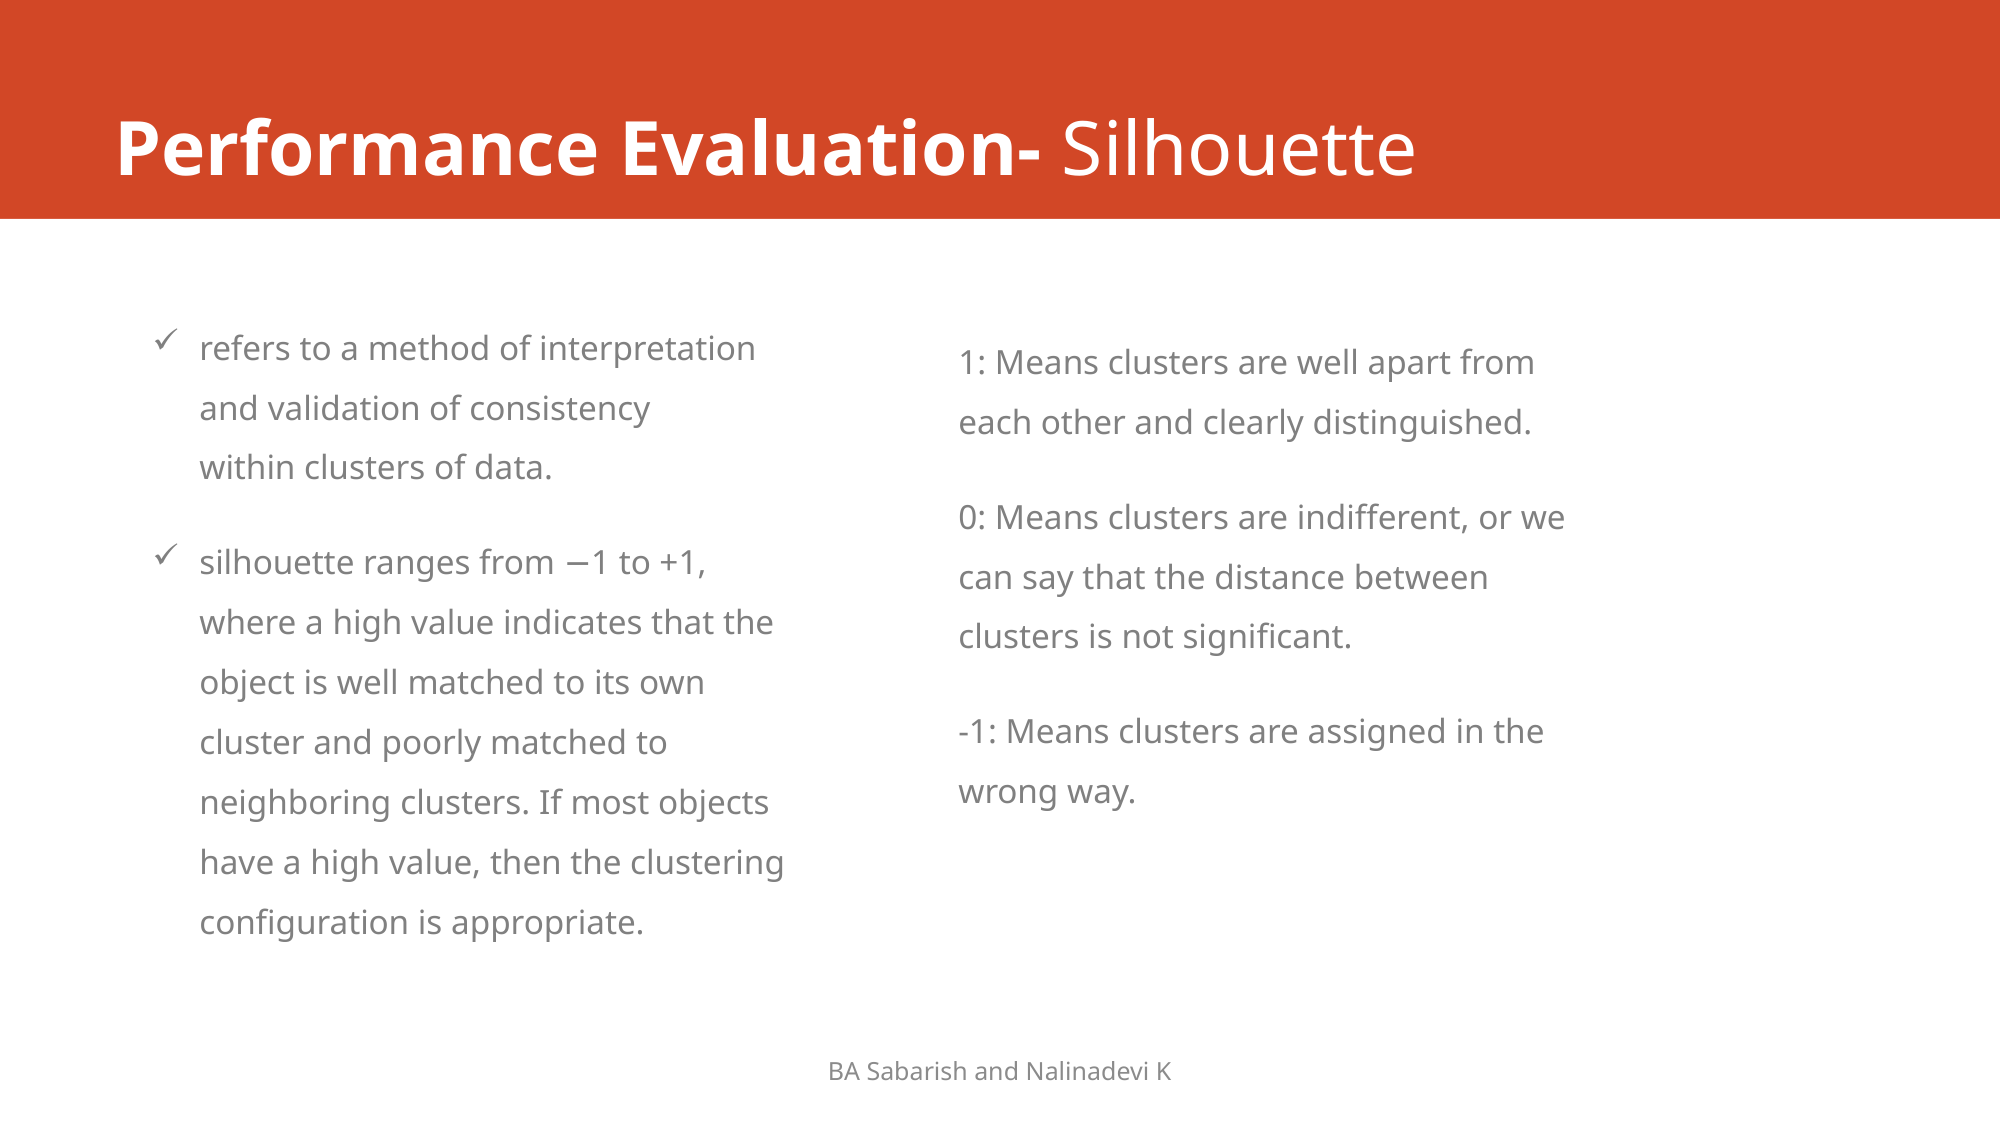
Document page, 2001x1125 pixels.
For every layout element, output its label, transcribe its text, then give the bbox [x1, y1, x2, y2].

title Performance Evaluation- Silhouette [99, 0, 1863, 199]
text_box 1: Means clusters are well apart from each other and clearly distinguished. 0: Means clusters are indifferent, or we can say that the distance between clusters is not significant. -1: Means clusters are assigned in the wrong way. [943, 314, 1627, 1028]
list refers to a method of interpretation and validation of consistency within clusters of data. silhouette ranges from −1 to +1, where a high value indicates that the object is well matched to its own cluster and poorly matched to neighboring clusters. If most objects have a high value, then the clustering configuration is appropriate. [137, 299, 822, 1014]
footer BA Sabarish and Nalinadevi K [762, 1042, 1238, 1103]
